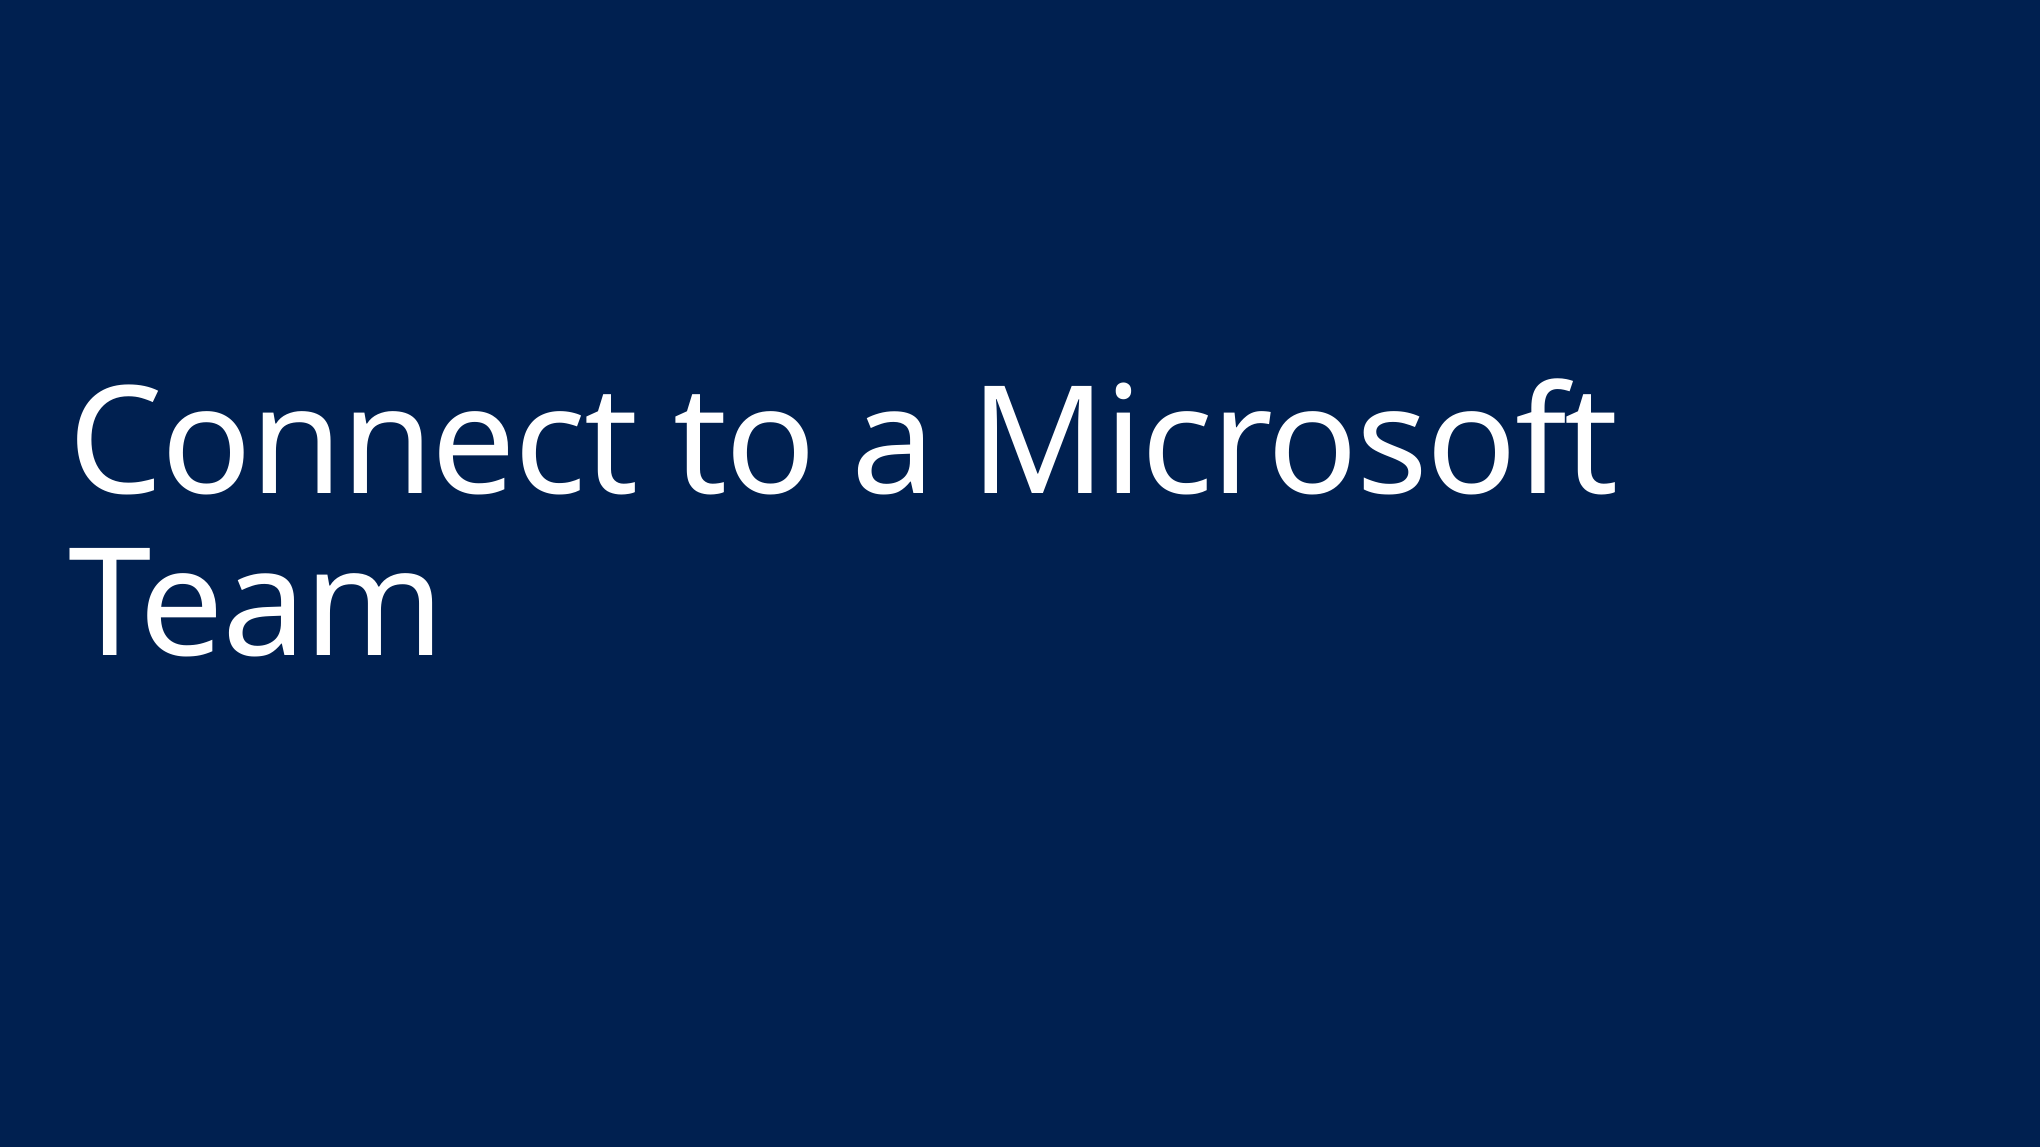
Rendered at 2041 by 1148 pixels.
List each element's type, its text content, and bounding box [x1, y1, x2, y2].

title Connect to a Microsoft Team [45, 348, 1996, 543]
